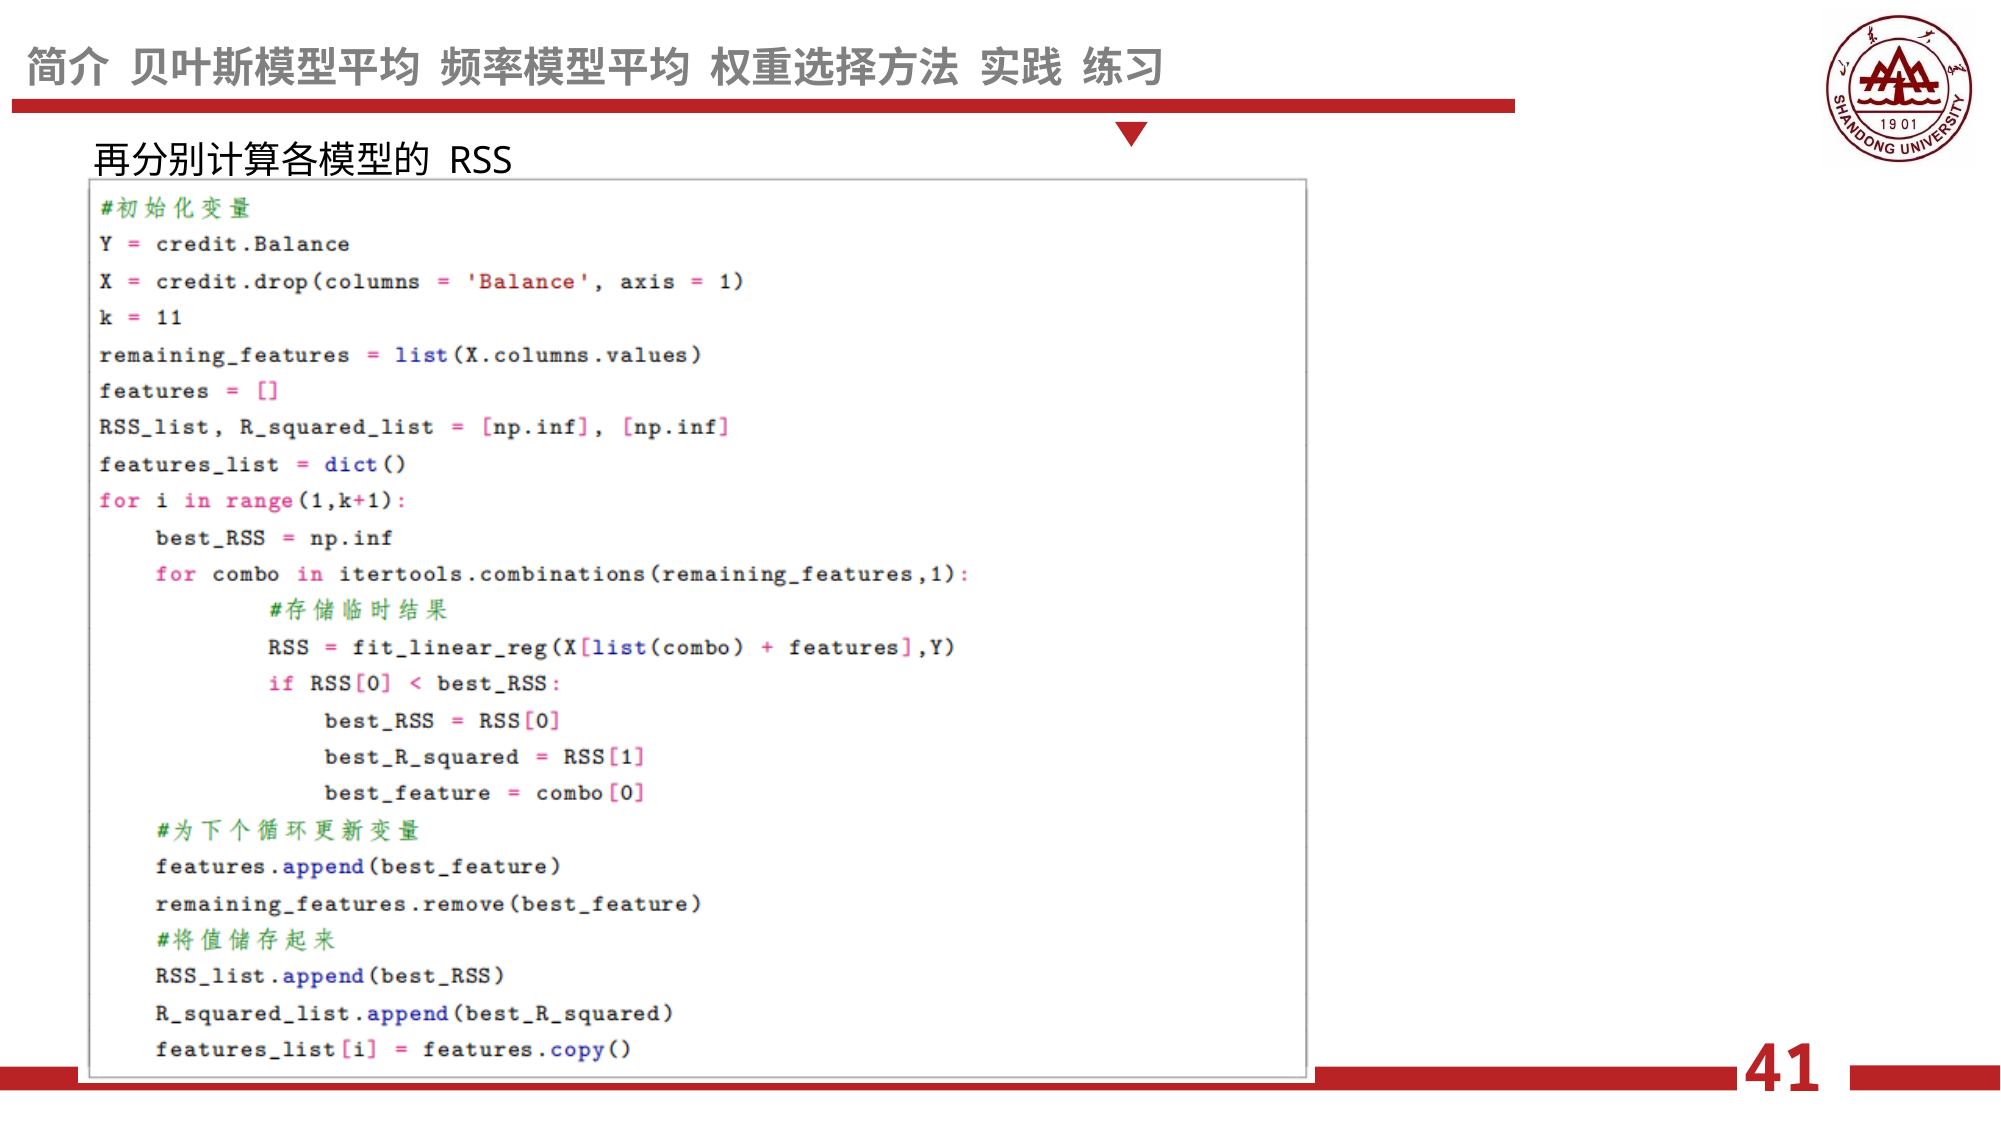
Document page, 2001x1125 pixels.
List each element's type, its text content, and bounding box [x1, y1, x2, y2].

picture [78, 175, 1316, 1083]
picture [1820, 9, 1977, 167]
text_box 再分别计算各模型的 RSS [78, 128, 1079, 175]
